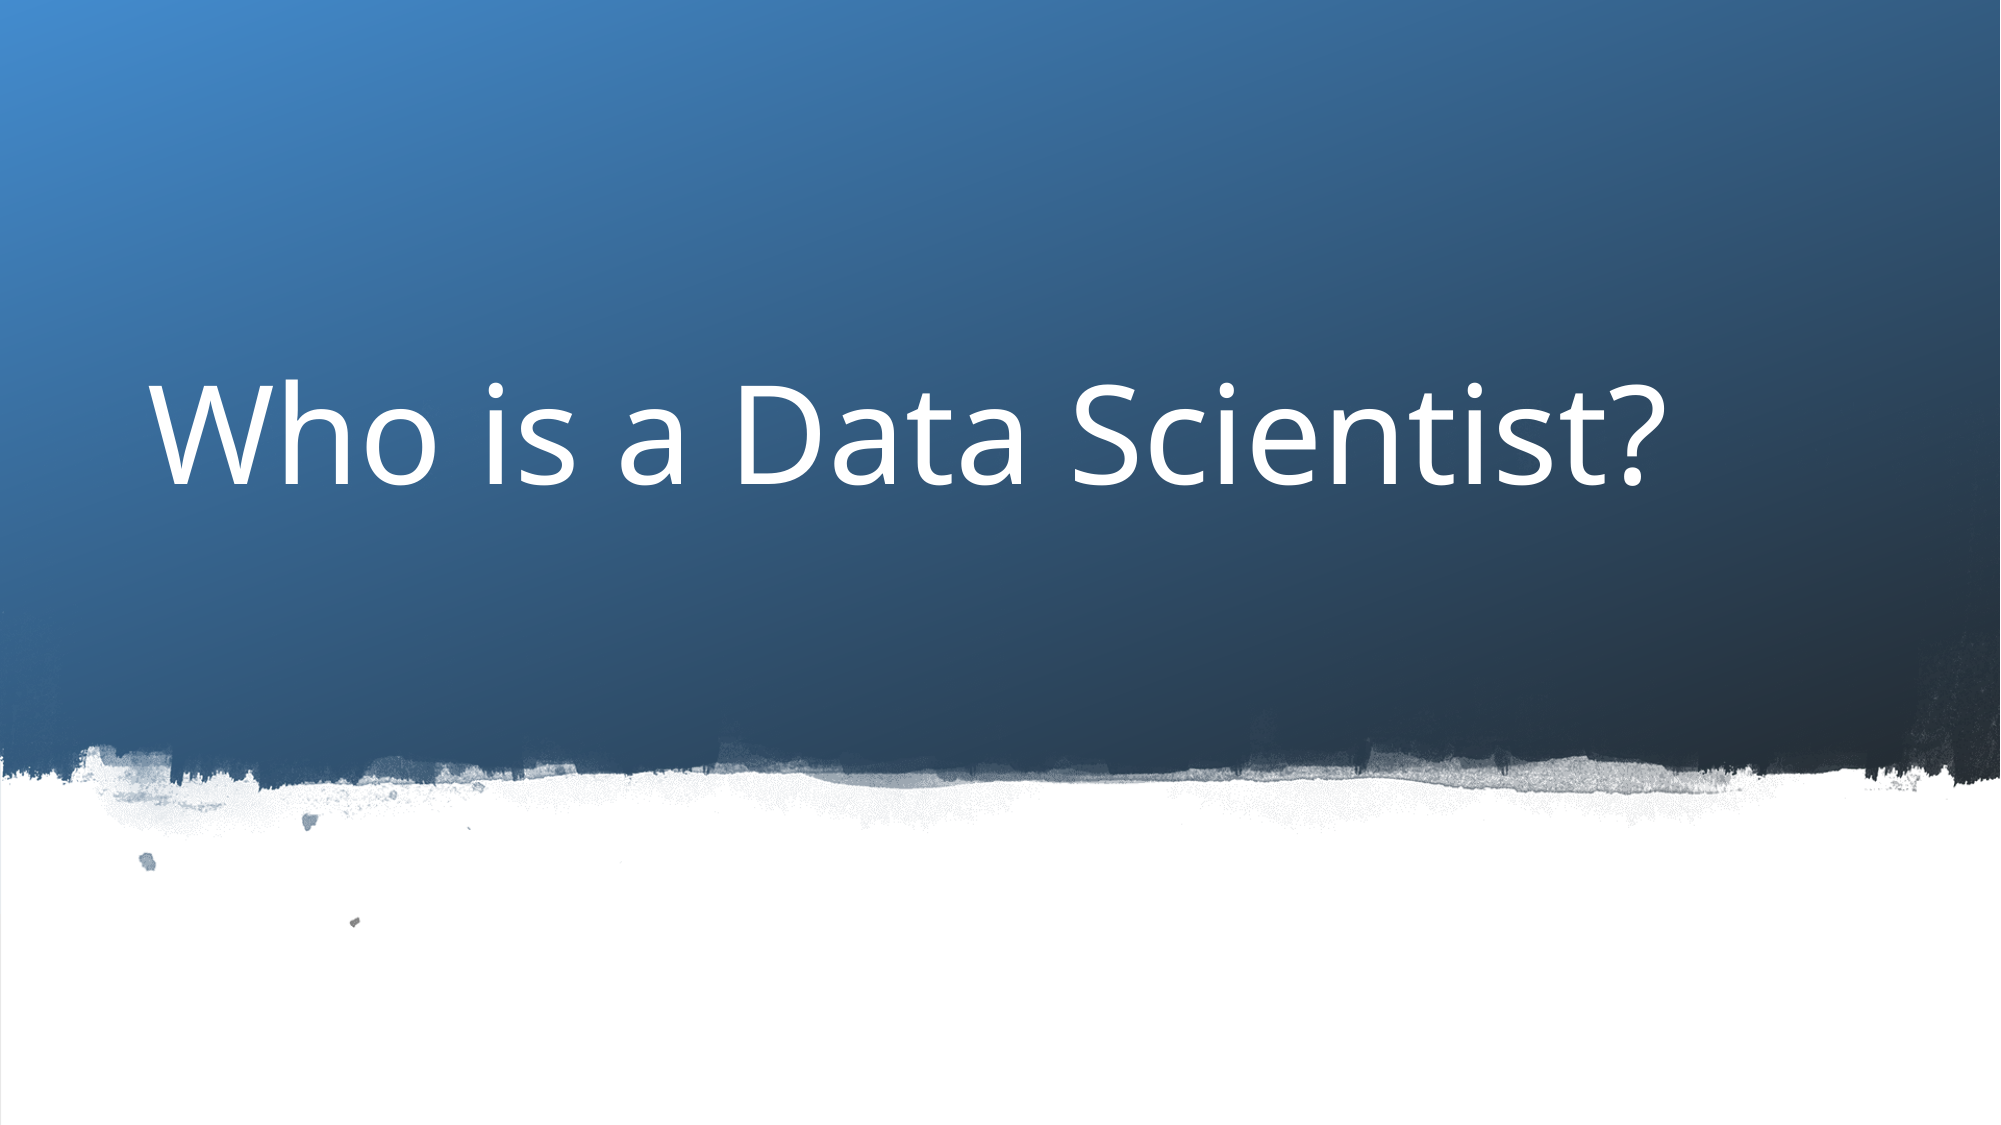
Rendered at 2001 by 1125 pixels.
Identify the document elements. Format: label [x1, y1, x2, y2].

text_box [0, 0, 2000, 118]
picture [0, 118, 2000, 1125]
